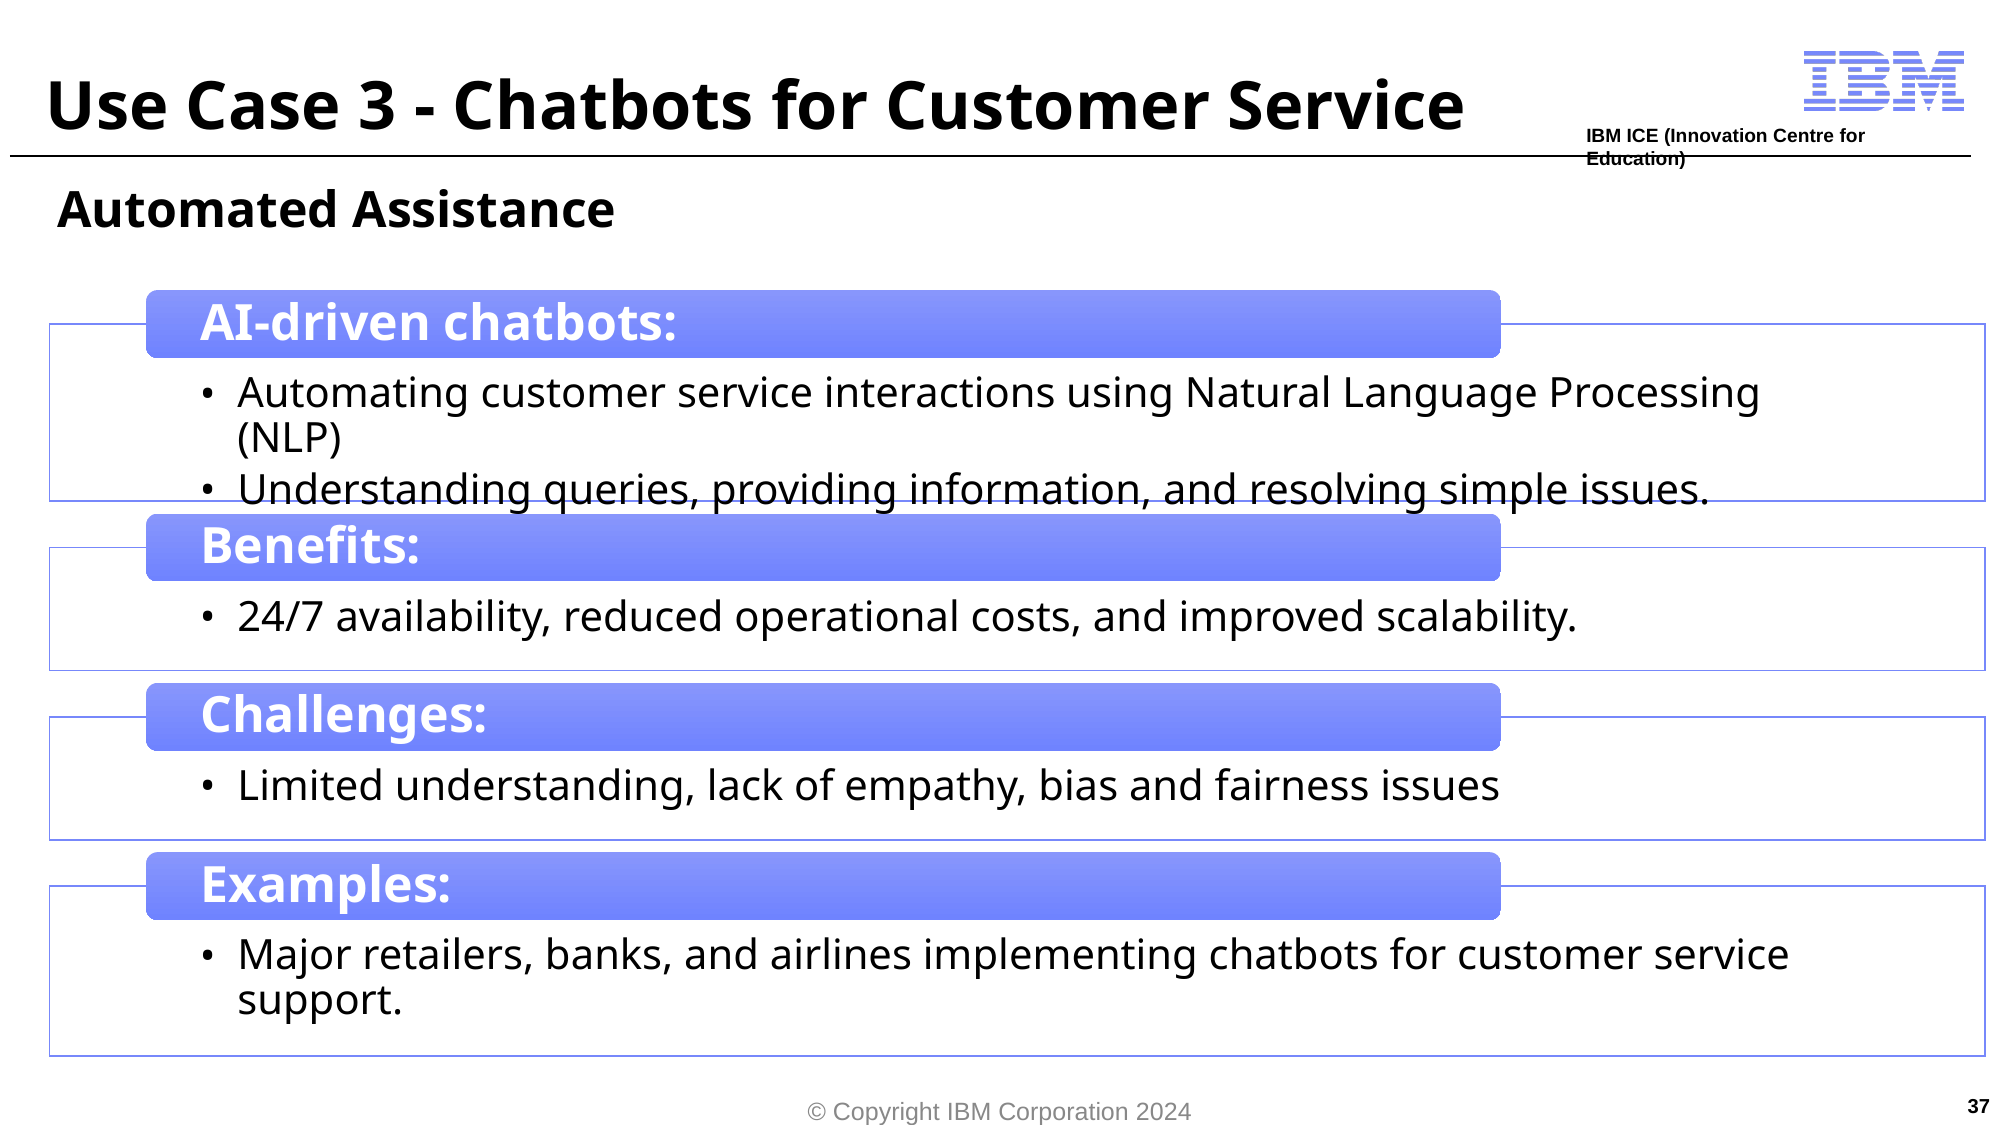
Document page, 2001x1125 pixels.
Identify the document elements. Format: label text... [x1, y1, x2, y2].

text_box Automated Assistance [47, 172, 1000, 252]
title Use Case 3 - Chatbots for Customer Service [35, 0, 1730, 144]
text_box © Copyright IBM Corporation 2024 [0, 1096, 2000, 1125]
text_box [49, 289, 1986, 1057]
slide_number 37 [1819, 1093, 2000, 1120]
picture [1804, 51, 1964, 111]
